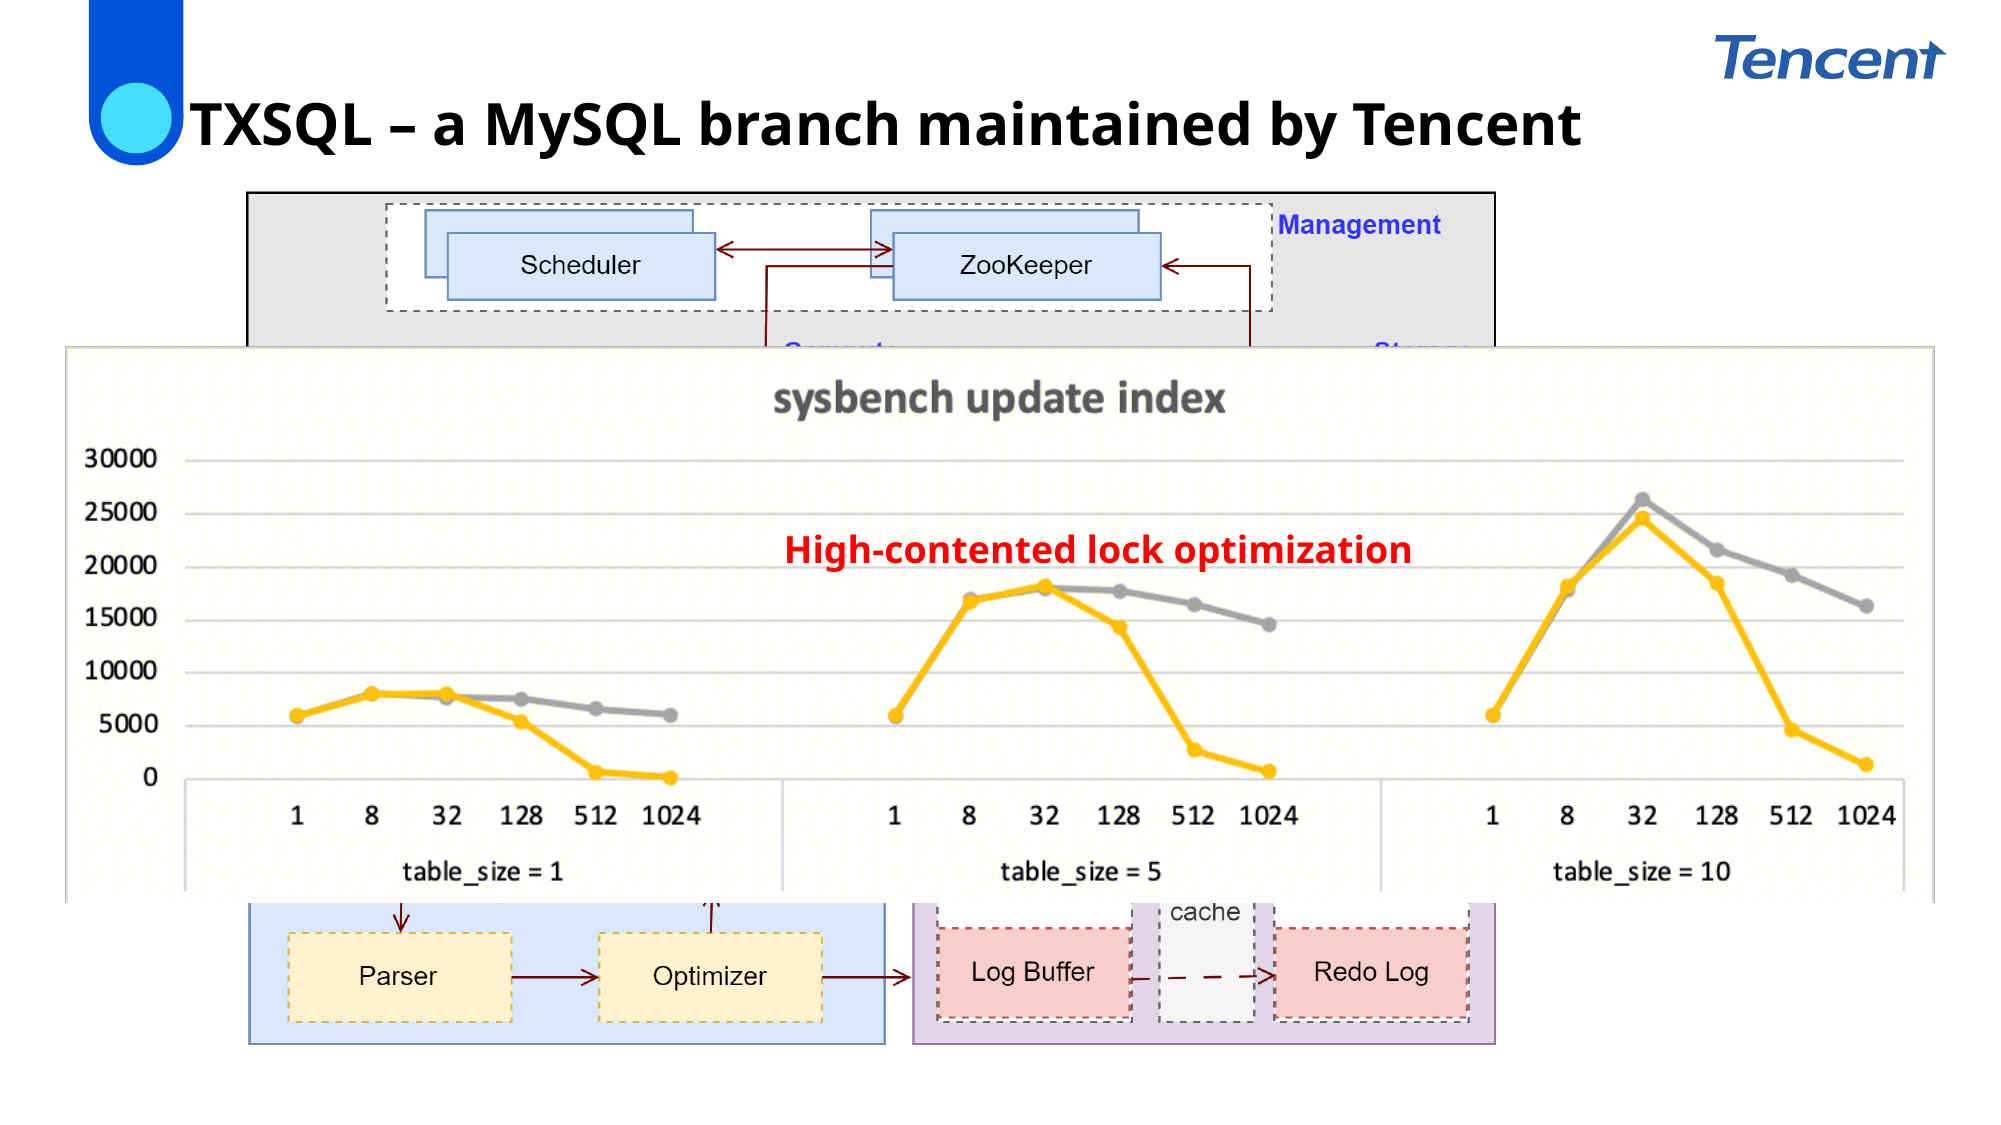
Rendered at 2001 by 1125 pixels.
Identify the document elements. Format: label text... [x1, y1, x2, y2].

text_box TXSQL – a MySQL branch maintained by Tencent [184, 80, 1599, 165]
picture [64, 180, 1936, 1045]
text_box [88, 0, 184, 166]
picture [1715, 35, 1947, 79]
